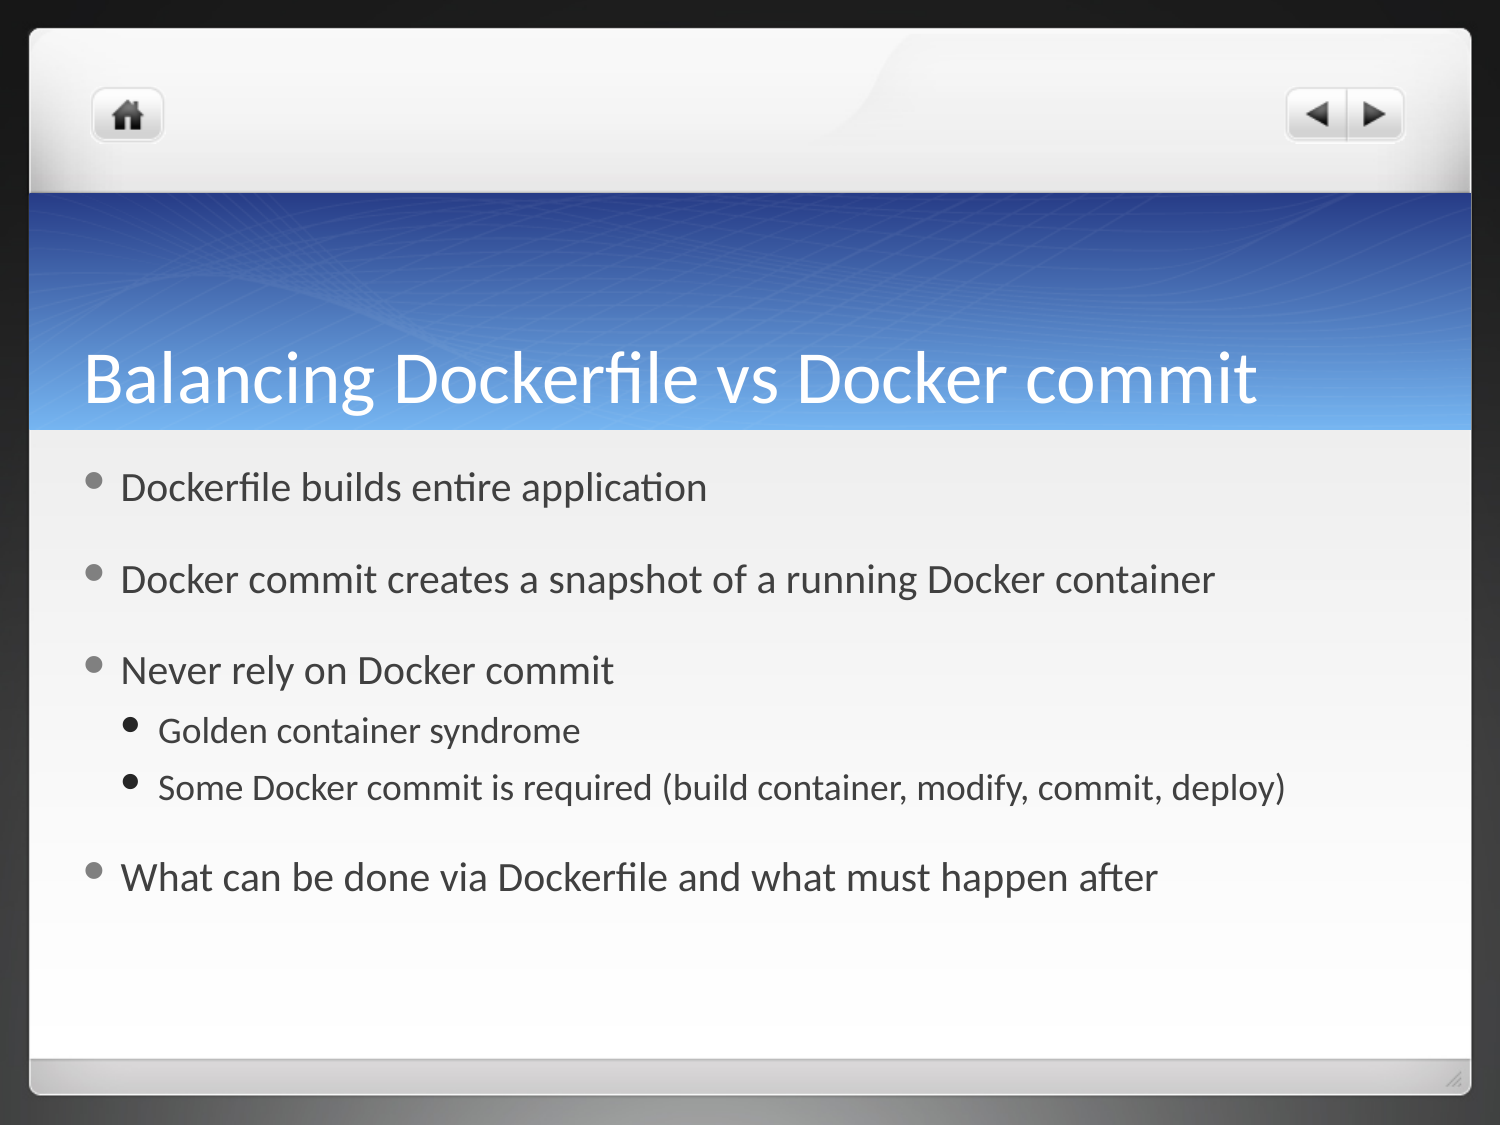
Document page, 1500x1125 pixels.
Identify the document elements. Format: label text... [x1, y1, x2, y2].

picture [0, 0, 1500, 1125]
list Dockerfile builds entire application Docker commit creates a snapshot of a running Docker container Never rely on Docker commit Golden container syndrome Some Docker commit is required (build container, modify, commit, deploy) What can be done via Dockerfile and what must happen after [68, 452, 1432, 1025]
title Balancing Dockerfile vs Docker commit [68, 238, 1432, 427]
